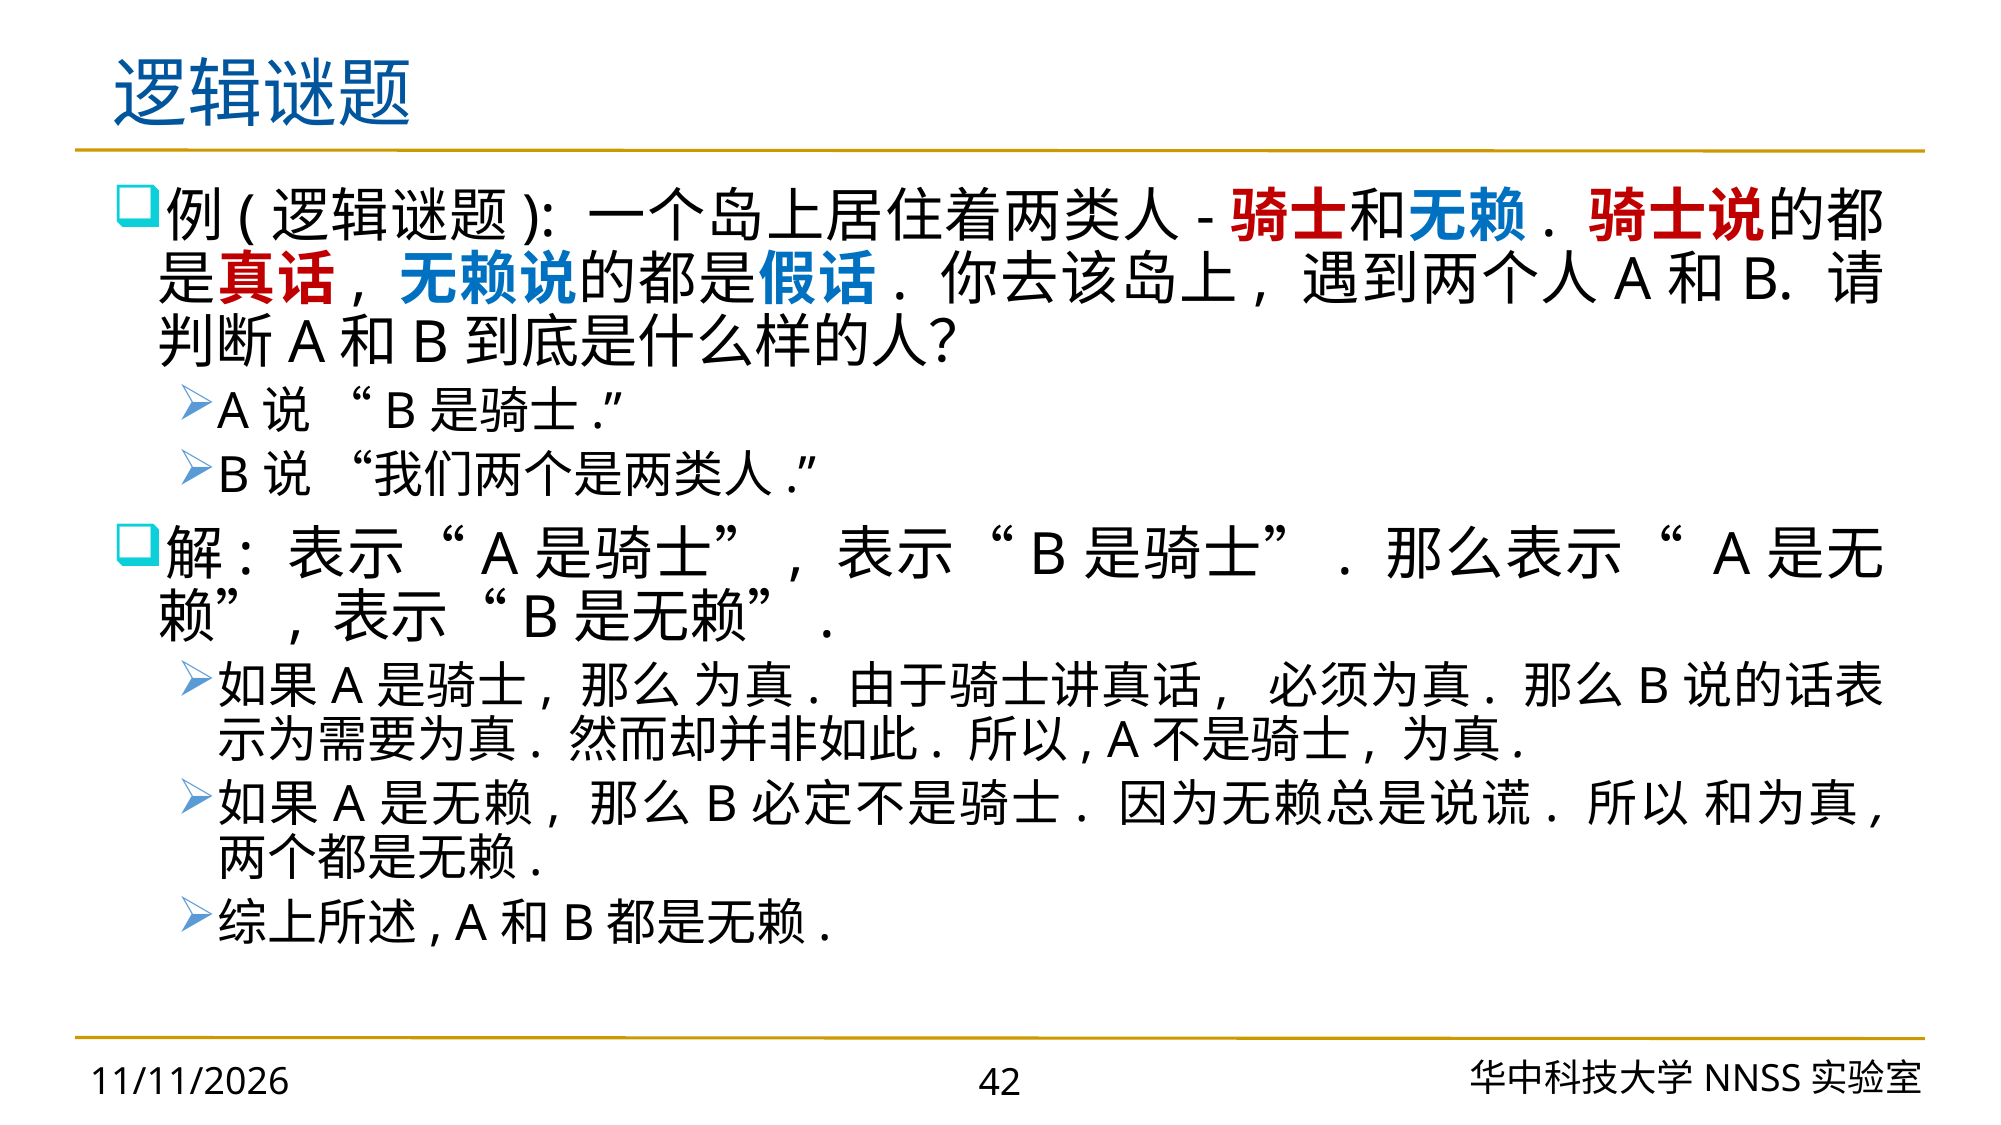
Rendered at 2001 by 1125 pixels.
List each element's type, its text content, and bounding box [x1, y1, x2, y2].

title 逻辑谜题 [97, 44, 1900, 149]
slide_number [75, 1050, 550, 1111]
slide_number 42 [699, 1050, 1300, 1111]
footer 华中科技大学NNSS实验室 [1125, 1046, 1938, 1113]
